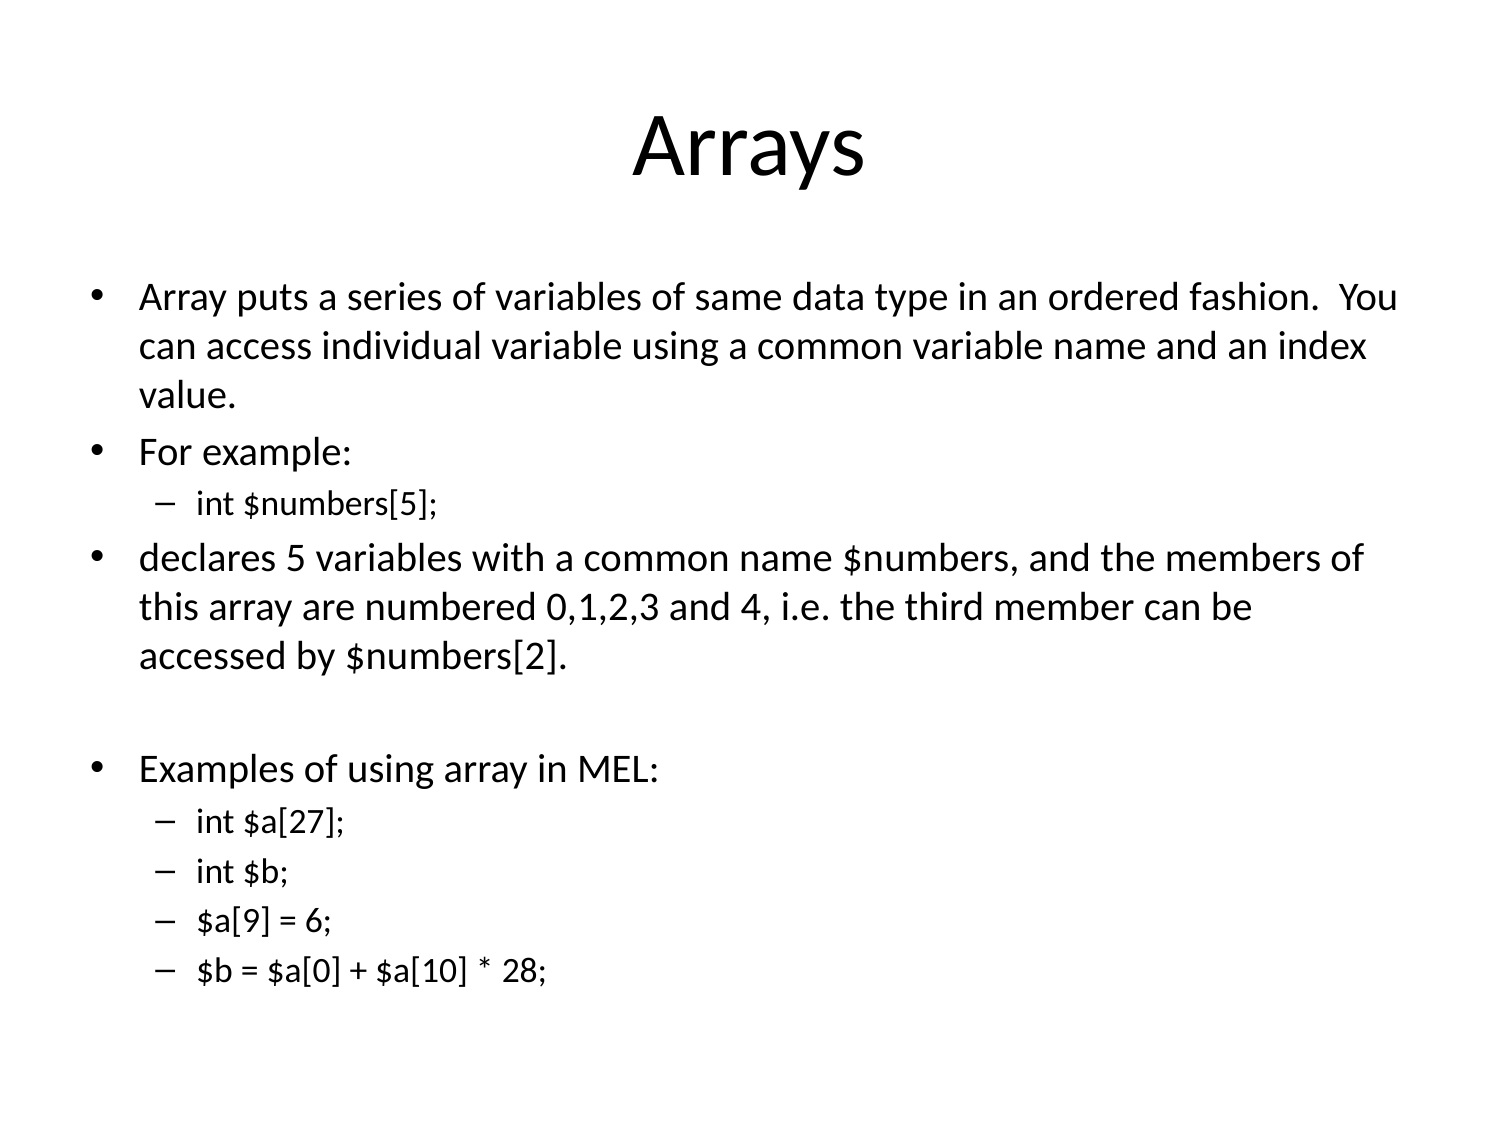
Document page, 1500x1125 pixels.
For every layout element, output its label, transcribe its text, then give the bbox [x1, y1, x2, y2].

list Array puts a series of variables of same data type in an ordered fashion. You can access individual variable using a common variable name and an index value. For example: int $numbers[5]; declares 5 variables with a common name $numbers, and the members of this array are numbered 0,1,2,3 and 4, i.e. the third member can be accessed by $numbers[2]. Examples of using array in MEL: int $a[27]; int $b; $a[9] = 6; $b = $a[0] + $a[10] * 28; [75, 262, 1425, 1005]
title Arrays [75, 45, 1425, 233]
